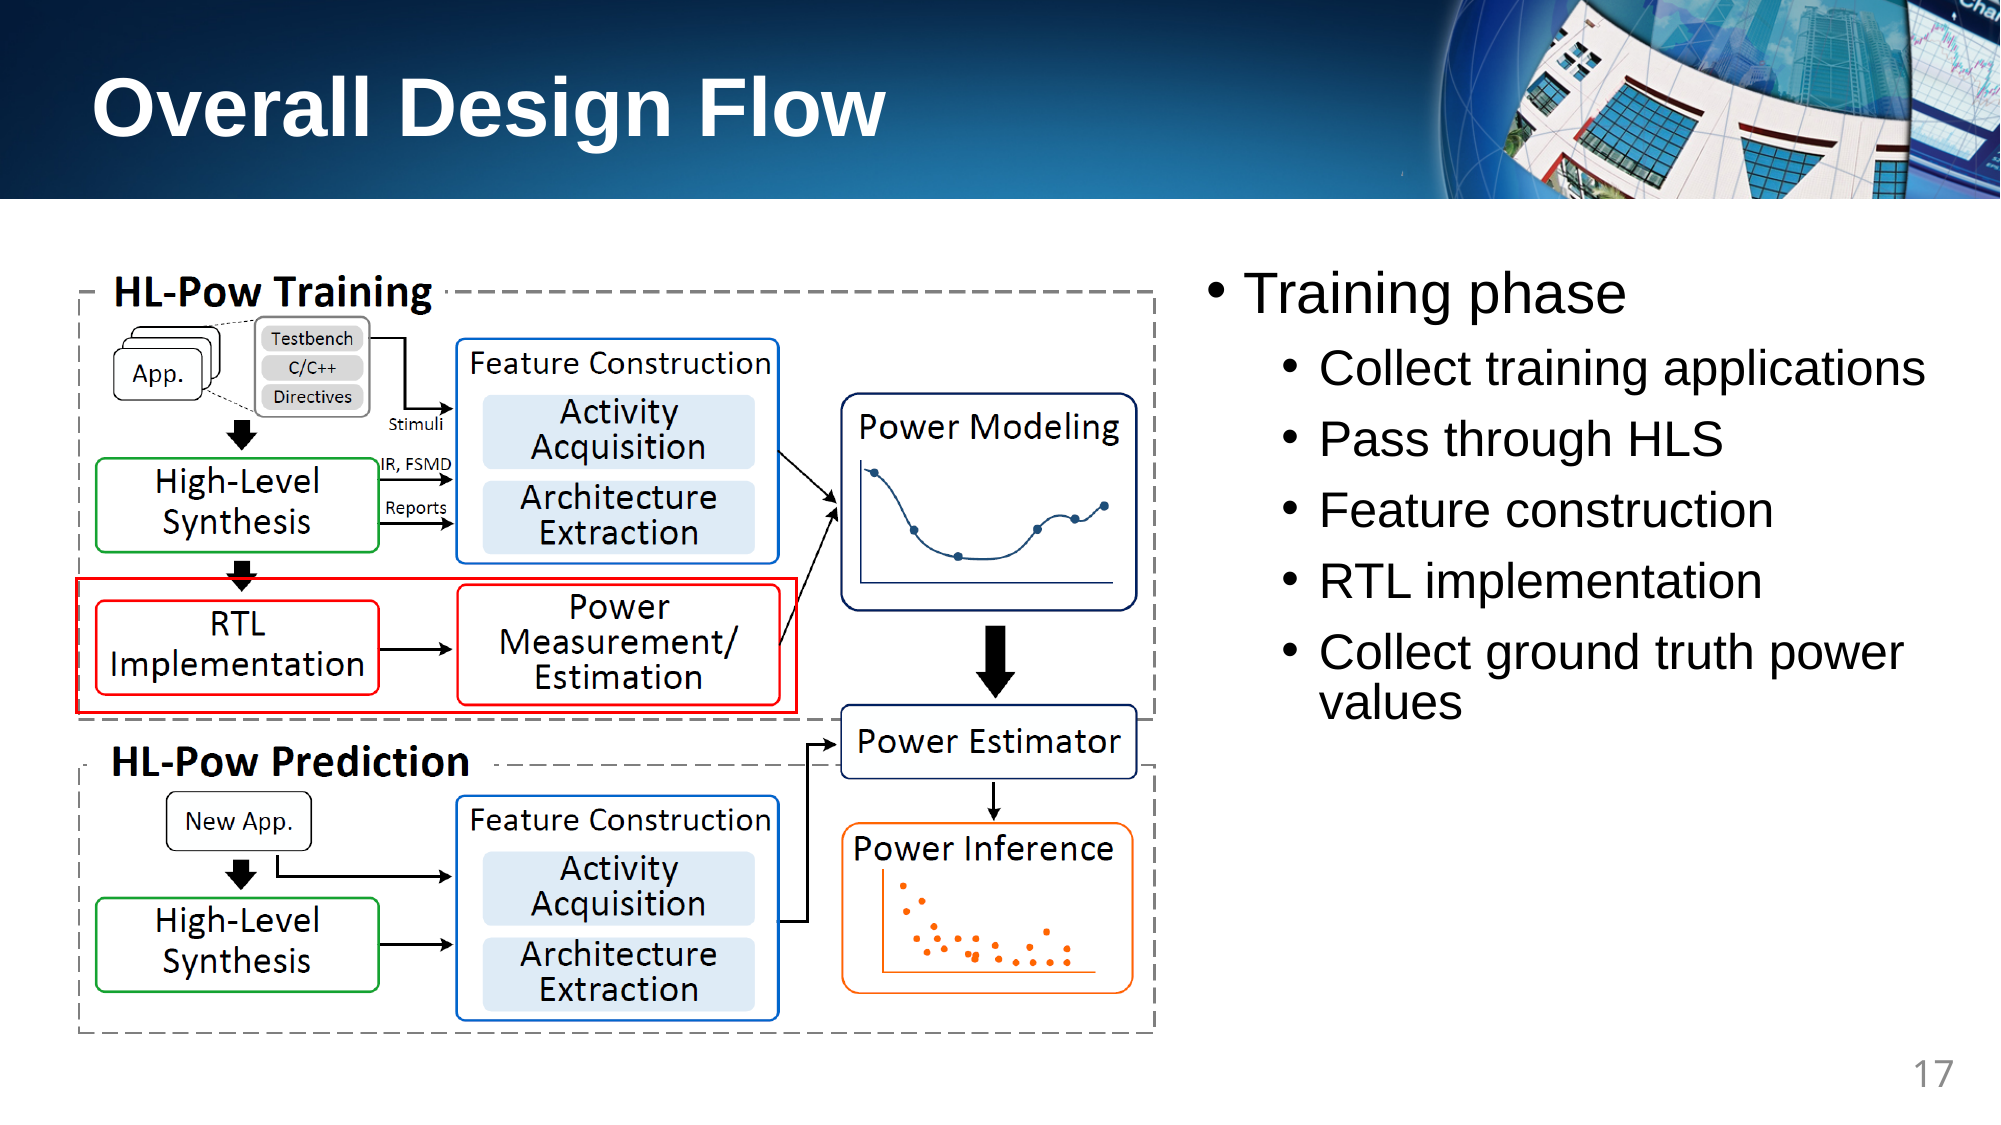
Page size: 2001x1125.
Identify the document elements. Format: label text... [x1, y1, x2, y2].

text_box Training phase Collect training applications Pass through HLS Feature construction RTL implementation Collect ground truth power values [1191, 267, 1970, 980]
picture [0, 0, 2000, 199]
text_box Overall Design Flow [76, 15, 1427, 204]
slide_number 16 [1519, 1045, 1970, 1106]
picture [62, 267, 1167, 1046]
